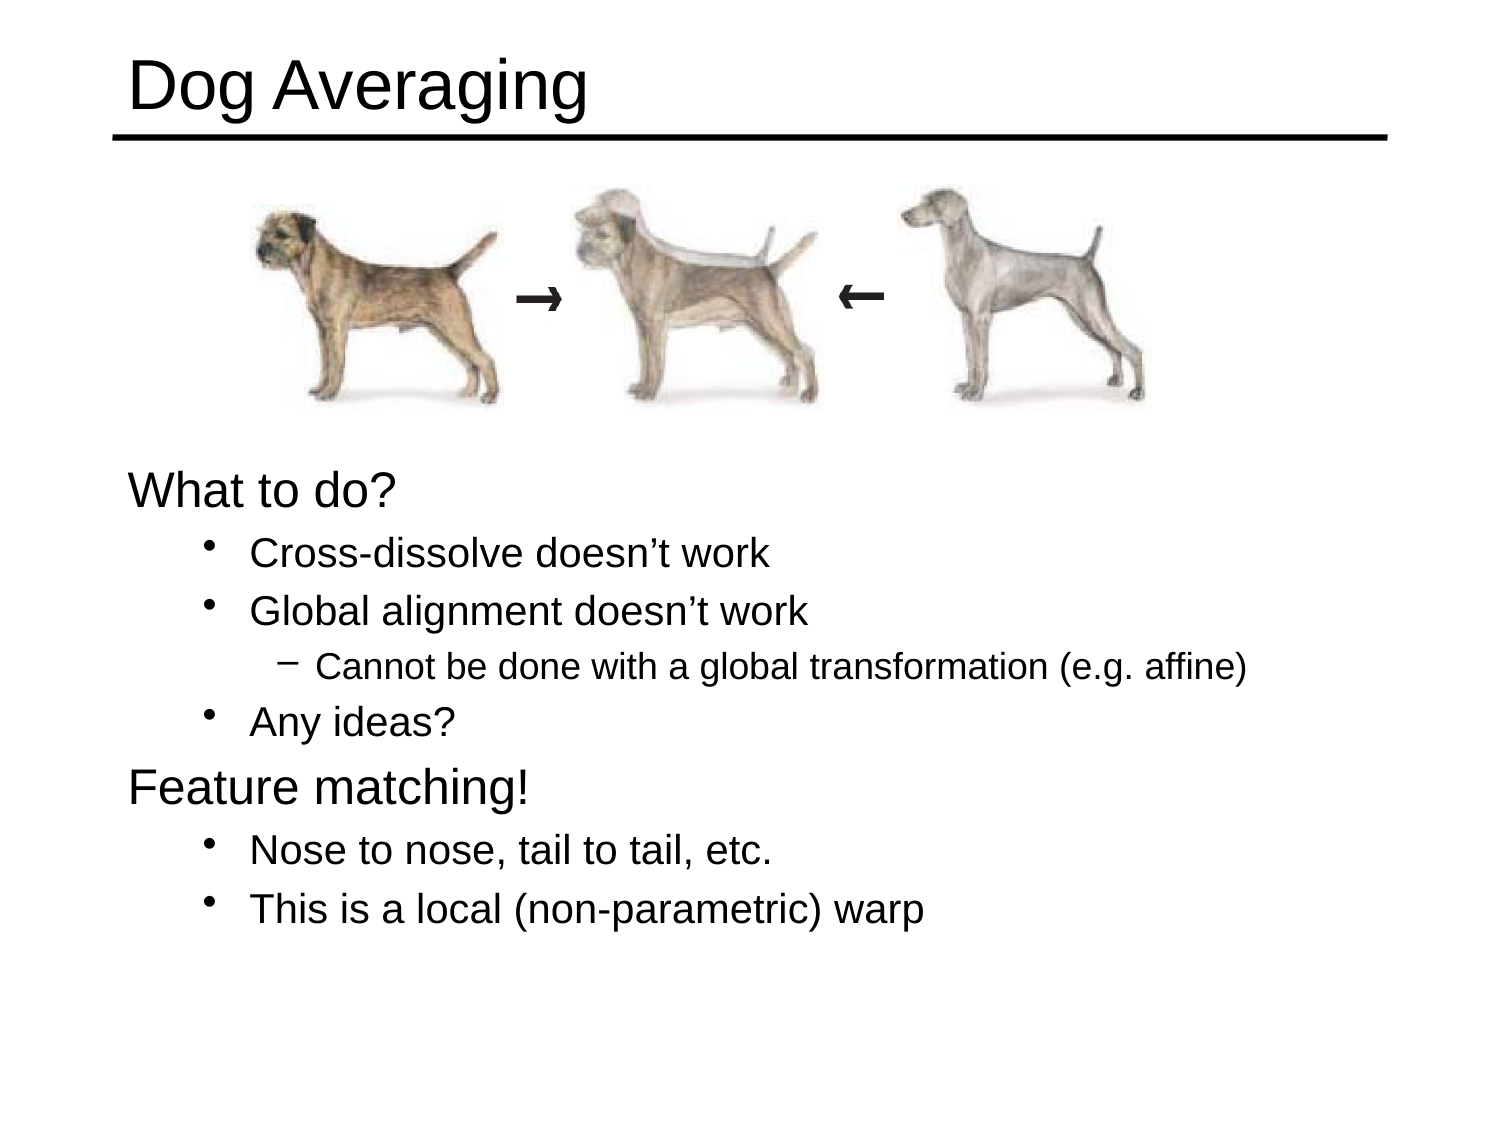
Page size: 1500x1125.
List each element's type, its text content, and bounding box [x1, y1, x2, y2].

picture [237, 174, 1188, 413]
list What to do? Cross-dissolve doesn’t work Global alignment doesn’t work Cannot be done with a global transformation (e.g. affine) Any ideas? Feature matching! Nose to nose, tail to tail, etc. This is a local (non-parametric) warp [112, 449, 1388, 1013]
title Dog Averaging [112, 12, 1388, 151]
